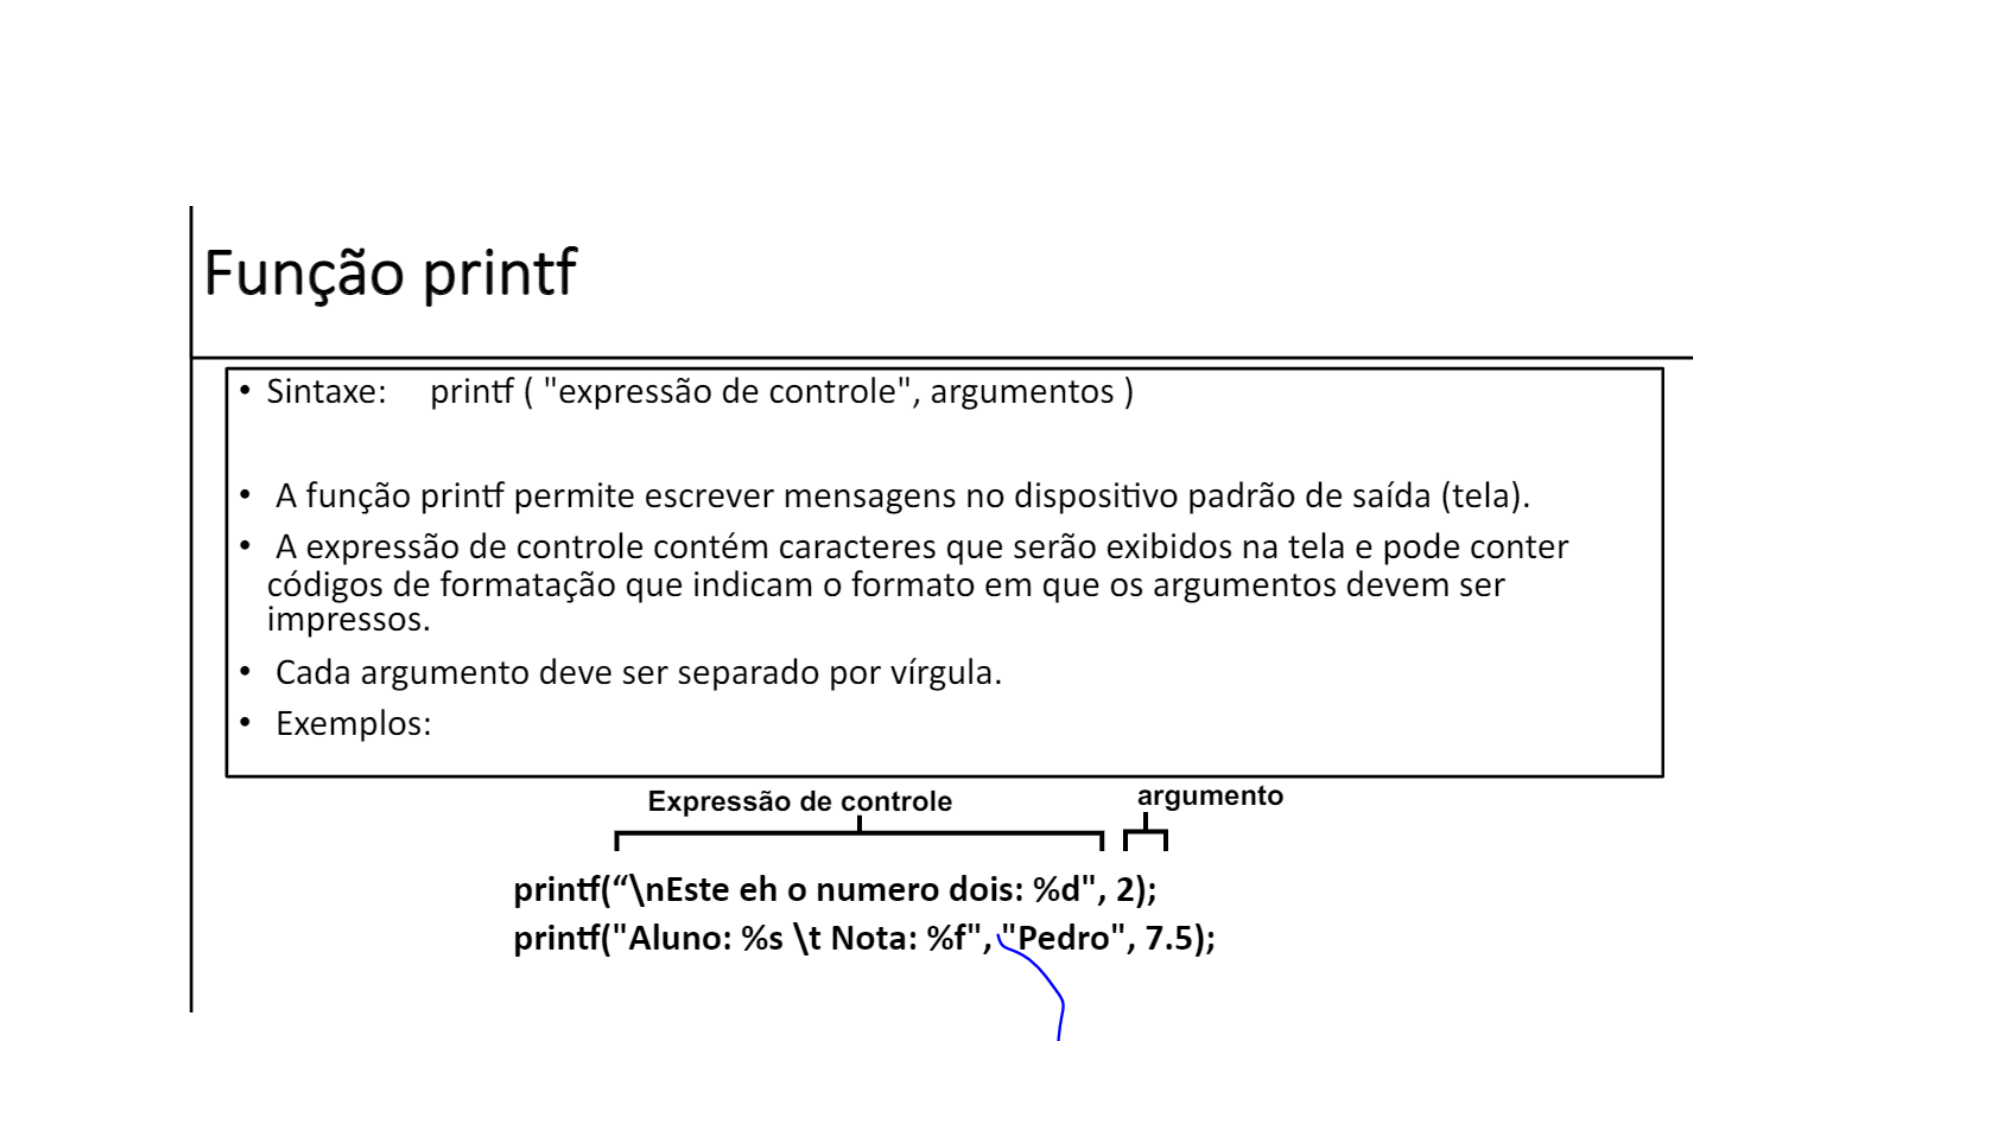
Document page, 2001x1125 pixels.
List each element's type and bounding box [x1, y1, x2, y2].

list [189, 206, 1693, 1041]
